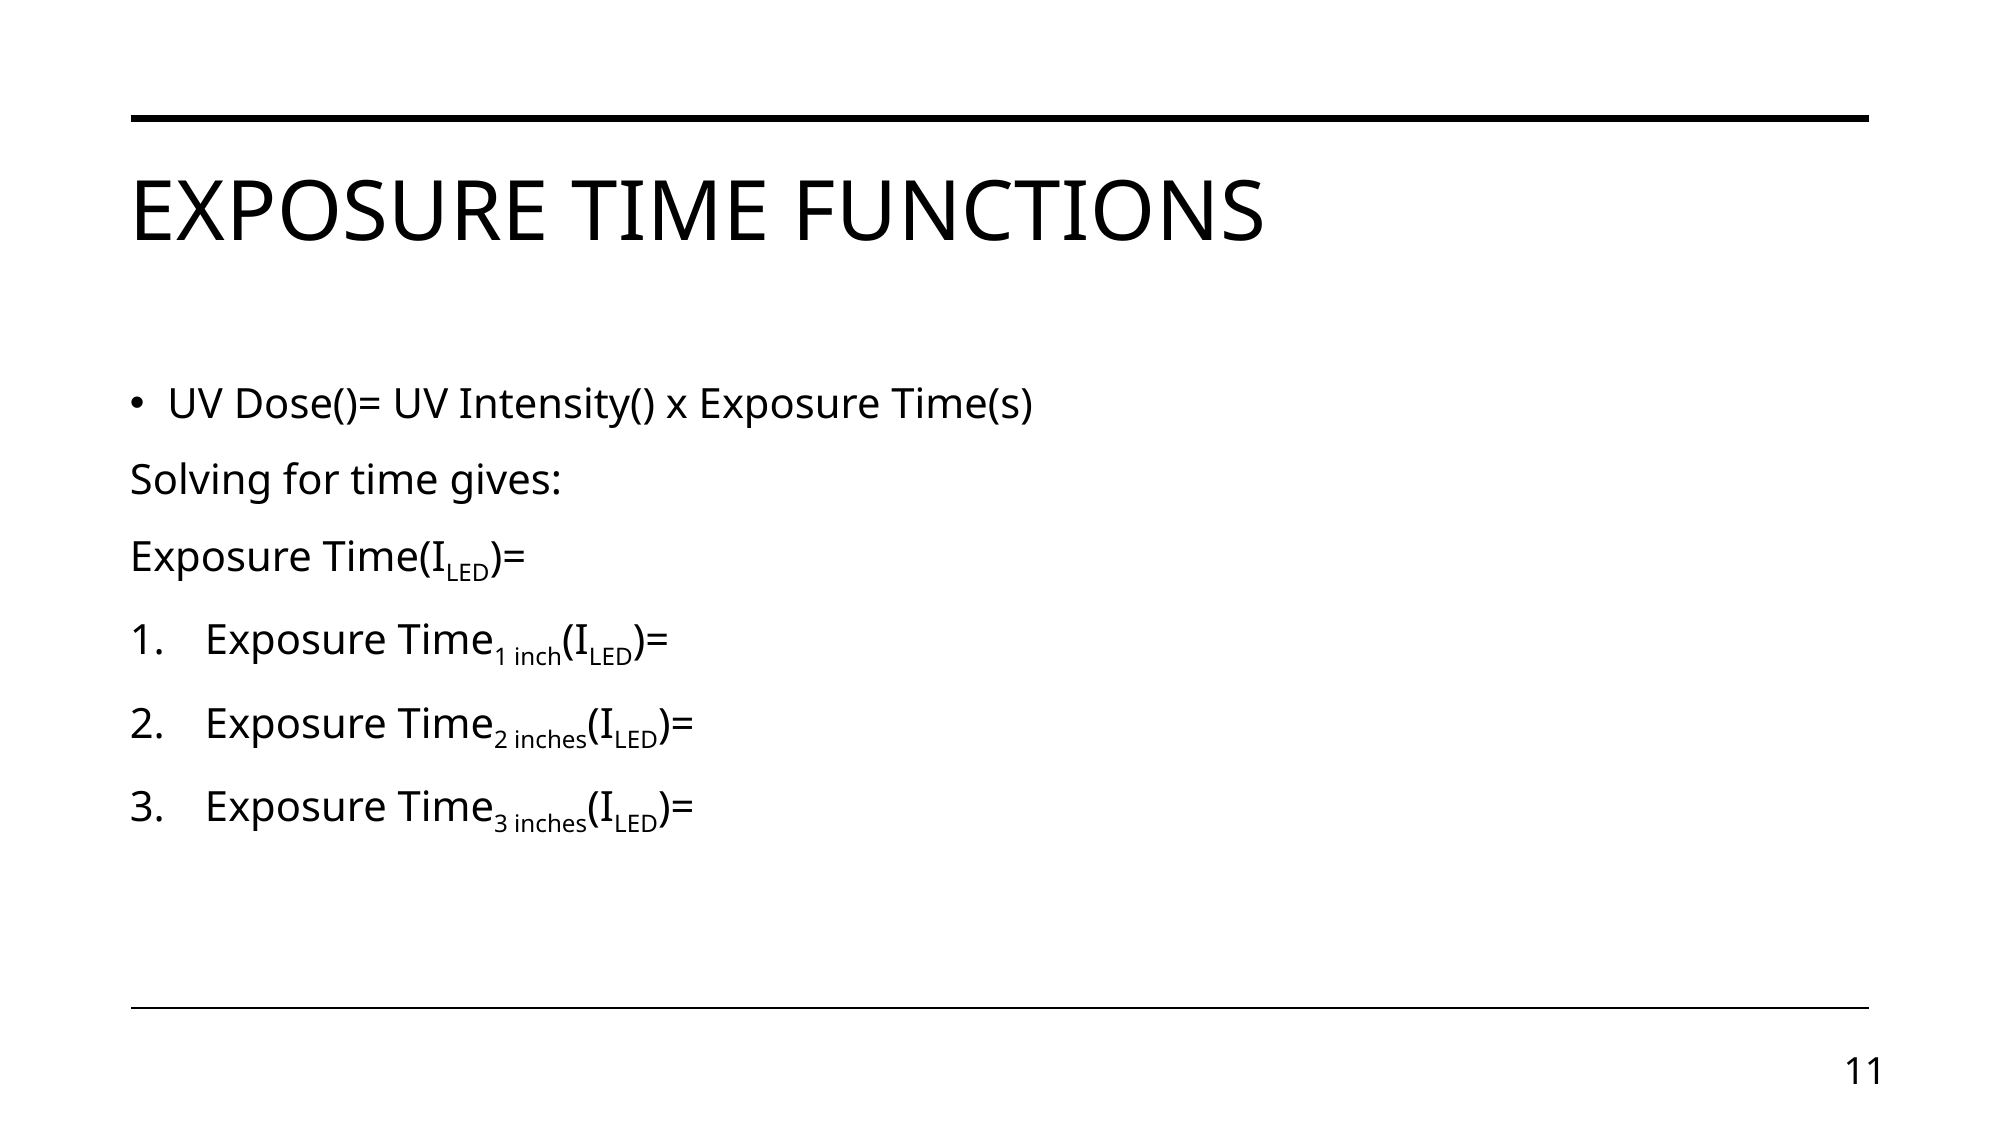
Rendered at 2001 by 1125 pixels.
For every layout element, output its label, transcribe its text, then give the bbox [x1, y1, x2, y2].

title Exposure Time Functions [114, 149, 1869, 365]
slide_number 11 [1791, 1042, 1902, 1103]
